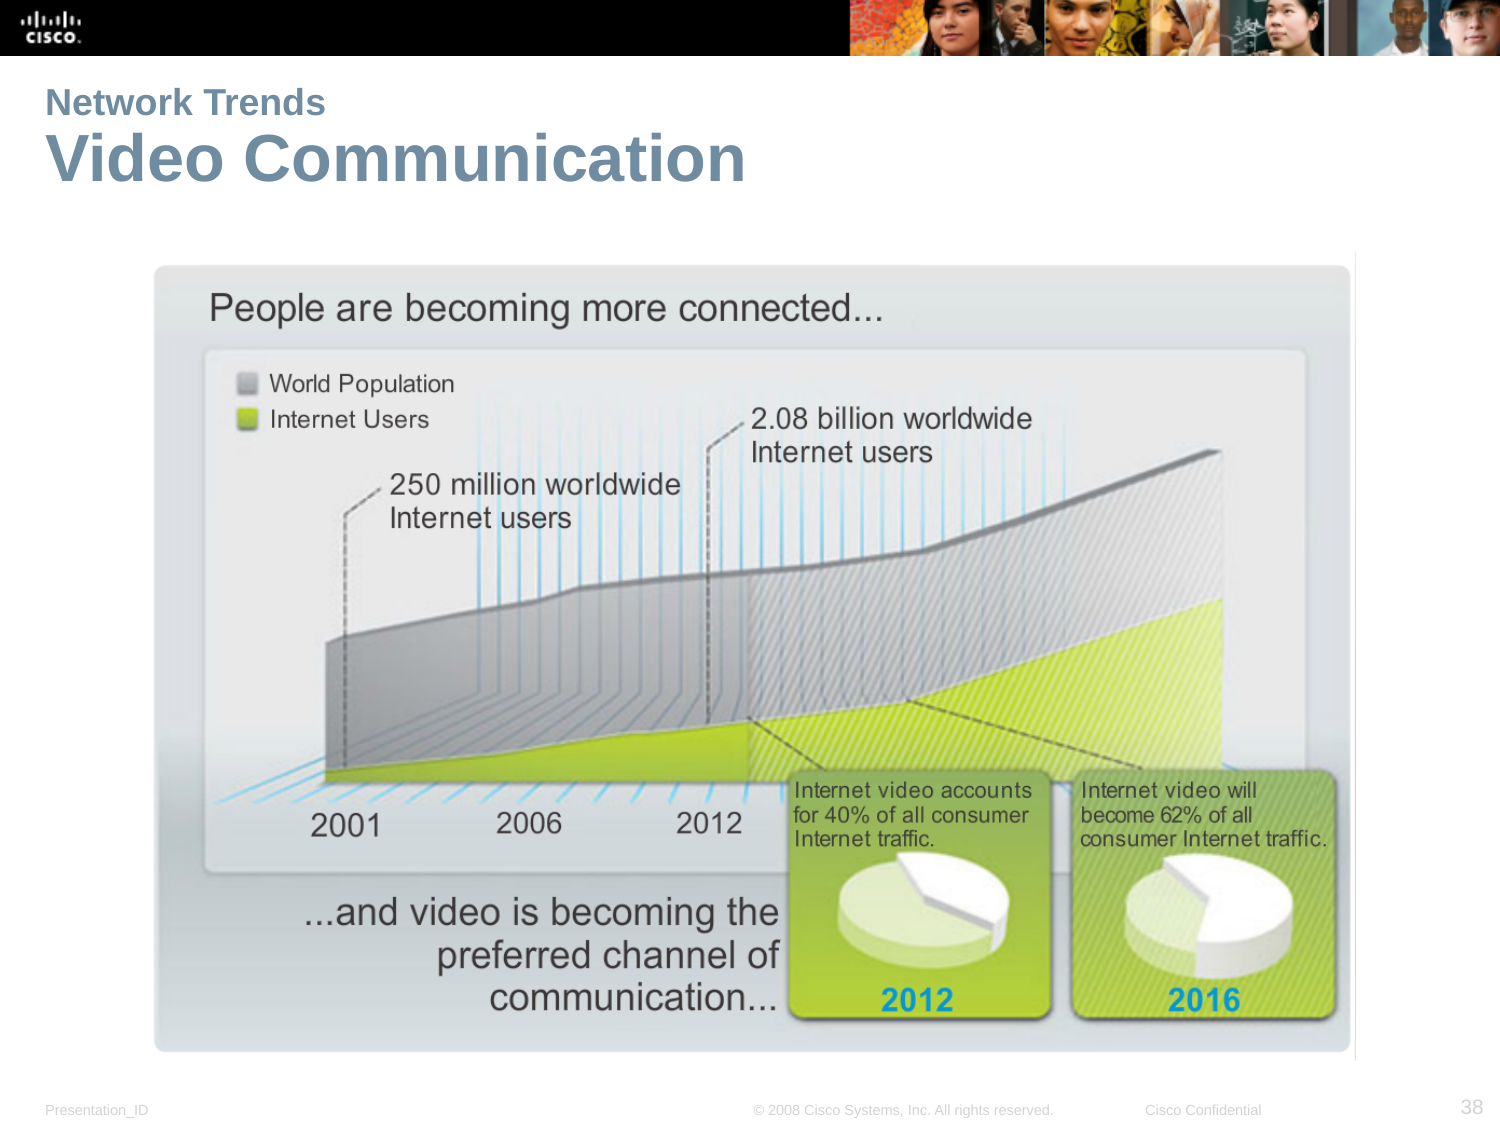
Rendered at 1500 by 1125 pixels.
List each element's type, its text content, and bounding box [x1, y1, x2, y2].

title Network Trends Video Communication [31, 64, 1471, 203]
picture [0, 0, 1500, 56]
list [34, 252, 1468, 1061]
